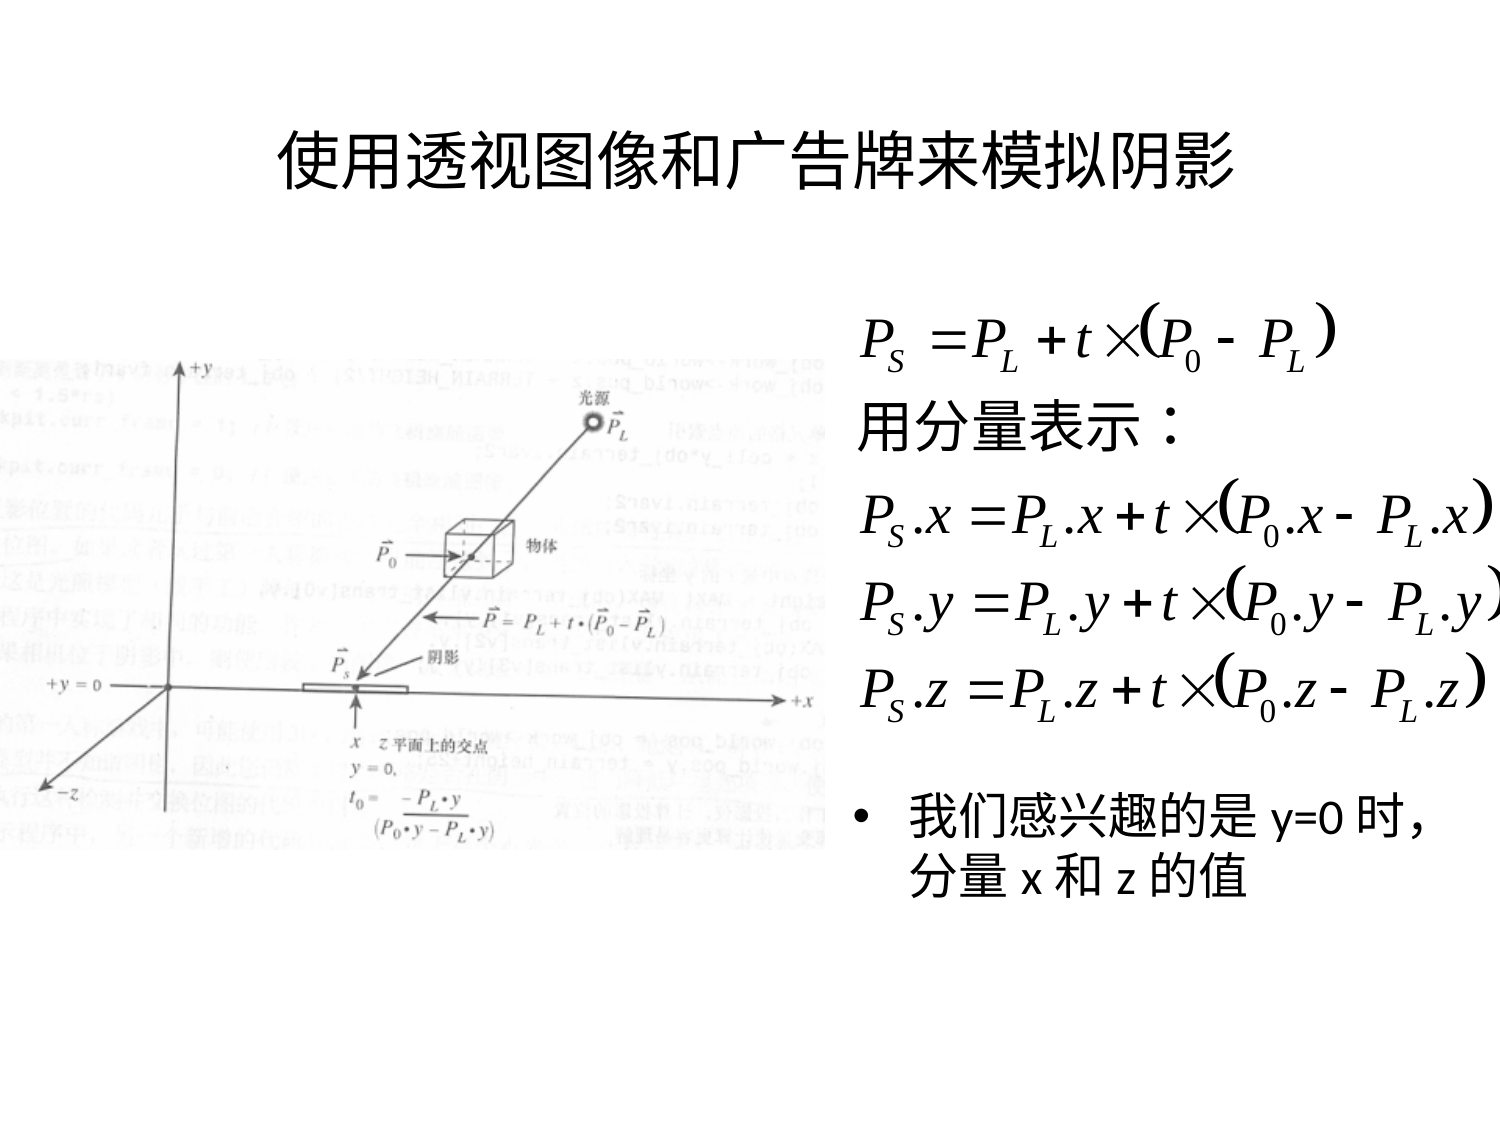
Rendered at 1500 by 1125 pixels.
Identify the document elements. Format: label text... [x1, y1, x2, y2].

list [849, 299, 1500, 734]
list 我们感兴趣的是y=0时，分量x和z的值 [837, 287, 1500, 1025]
picture [0, 359, 826, 851]
title 使用透视图像和广告牌来模拟阴影 [150, 112, 1363, 205]
